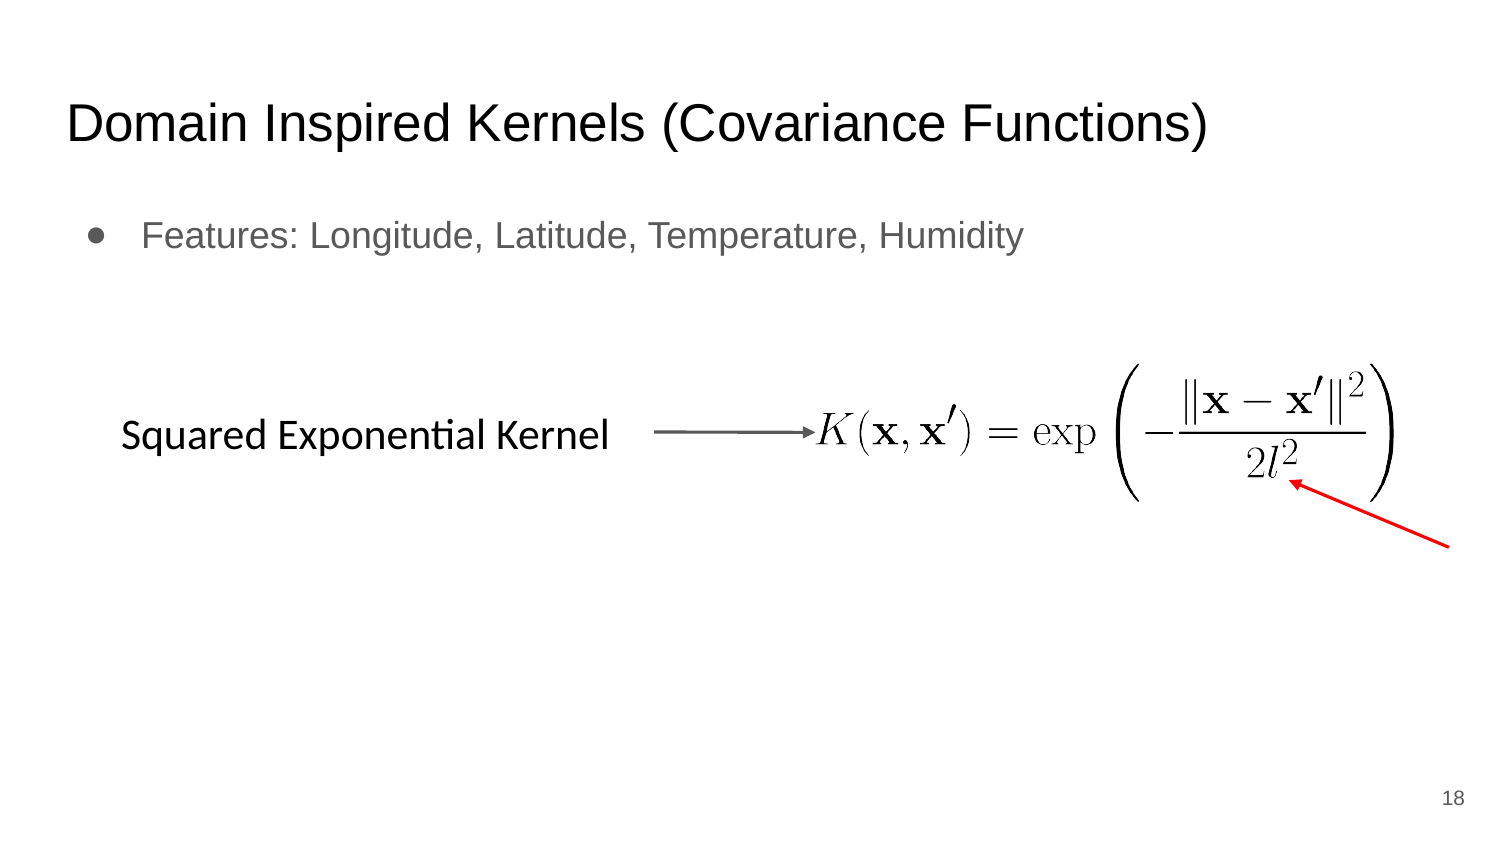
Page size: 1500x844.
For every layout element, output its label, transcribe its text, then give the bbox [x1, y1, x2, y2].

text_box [1288, 479, 1450, 548]
title Domain Inspired Kernels (Covariance Functions) [51, 72, 1449, 167]
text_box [105, 362, 1395, 502]
slide_number ‹#› [1389, 764, 1480, 830]
list Features: Longitude, Latitude, Temperature, Humidity [51, 189, 1111, 342]
